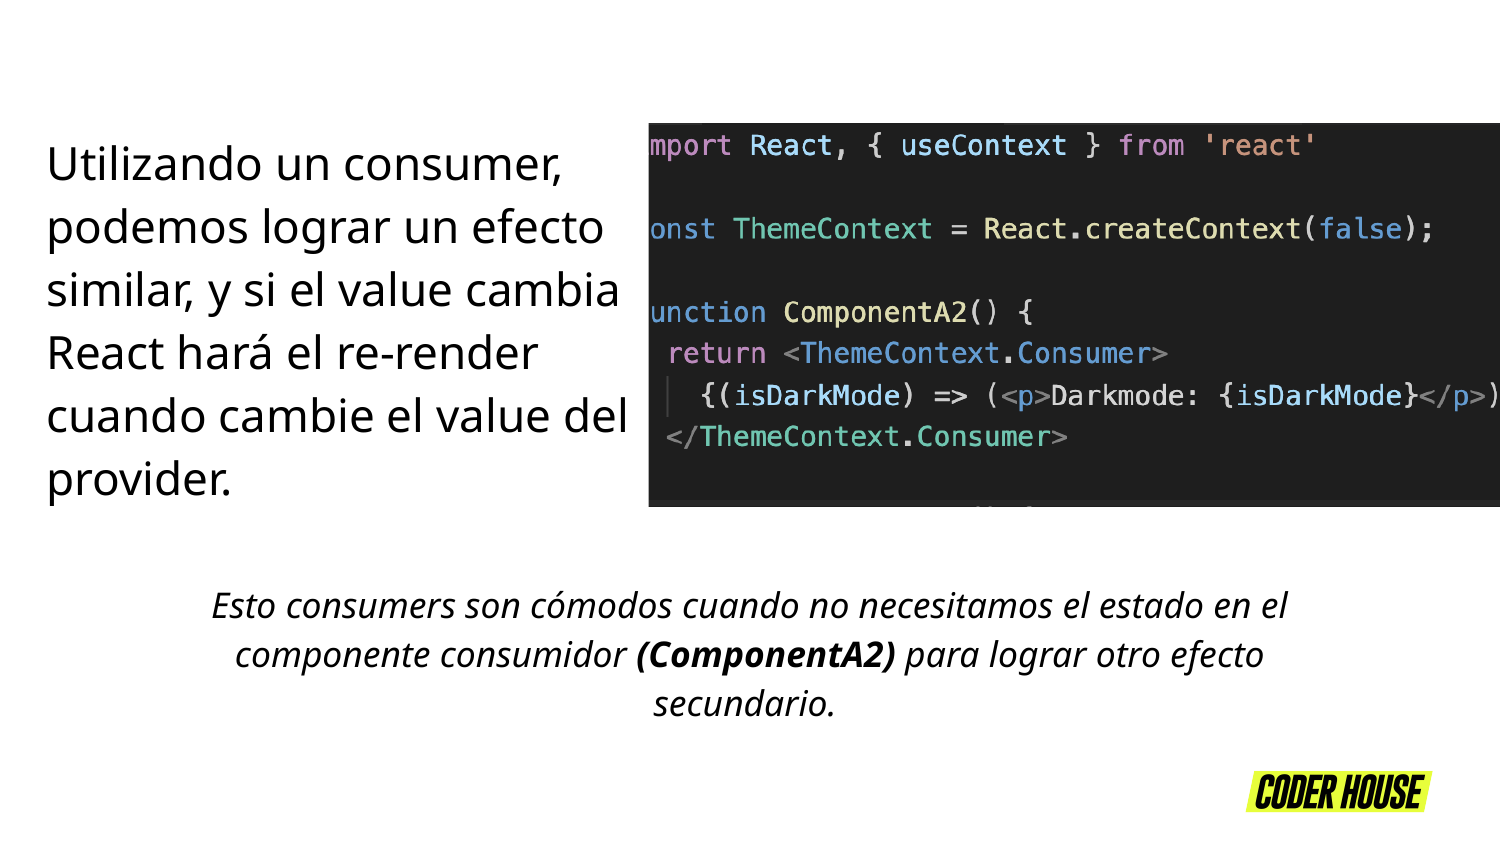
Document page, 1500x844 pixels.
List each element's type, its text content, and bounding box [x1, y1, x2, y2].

text_box Utilizando un consumer, podemos lograr un efecto similar, y si el value cambia React hará el re-render cuando cambie el value del provider. [31, 123, 647, 507]
text_box Esto consumers son cómodos cuando no necesitamos el estado en el componente consumidor (ComponentA2) para lograr otro efecto secundario. [125, 600, 1375, 700]
picture [648, 123, 1500, 508]
picture [1241, 764, 1437, 819]
